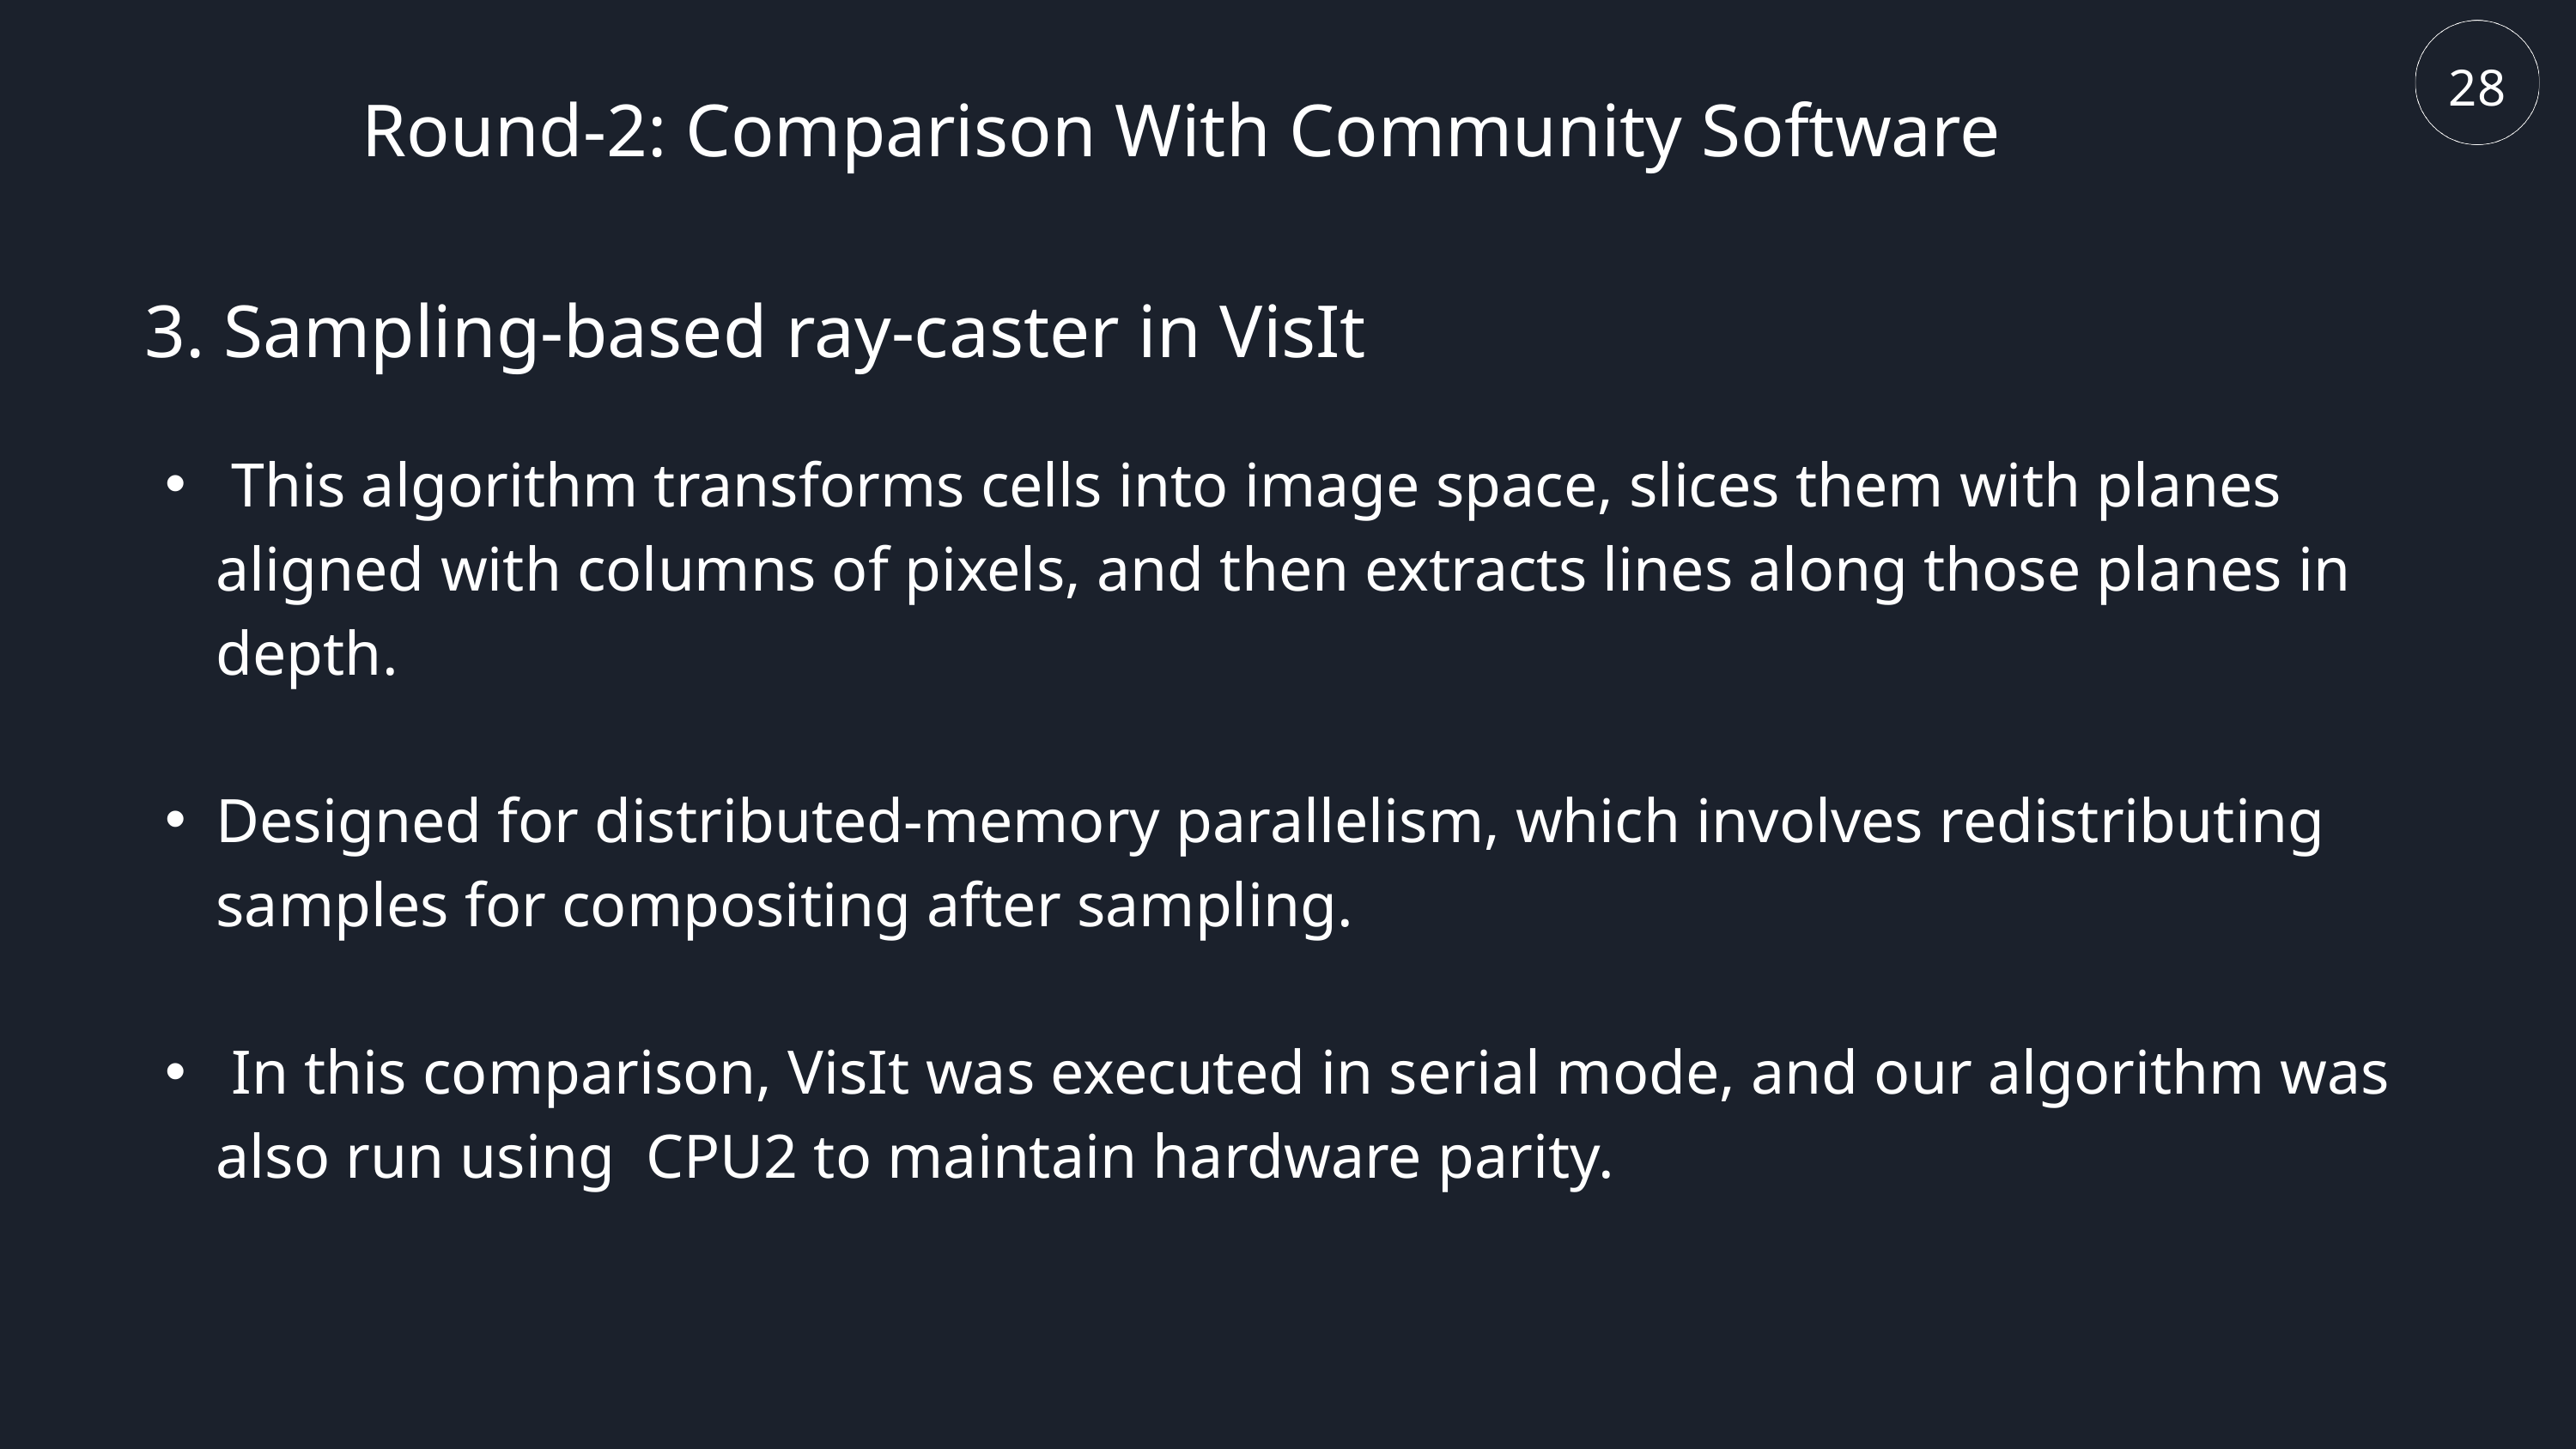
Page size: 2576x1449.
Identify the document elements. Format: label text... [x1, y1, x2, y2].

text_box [2379, 20, 2576, 145]
text_box Round-2: Comparison With Community Software [341, 70, 2042, 171]
text_box 3. Sampling-based ray-caster in VisIt [144, 271, 1406, 351]
text_box This algorithm transforms cells into image space, slices them with planes aligned with columns of pixels, and then extracts lines along those planes in depth. Designed for distributed-memory parallelism, which involves redistributing samples for compositing after sampling. In this comparison, VisIt was executed in serial mode, and our algorithm was also run using CPU2 to maintain hardware parity. [113, 351, 2432, 1442]
